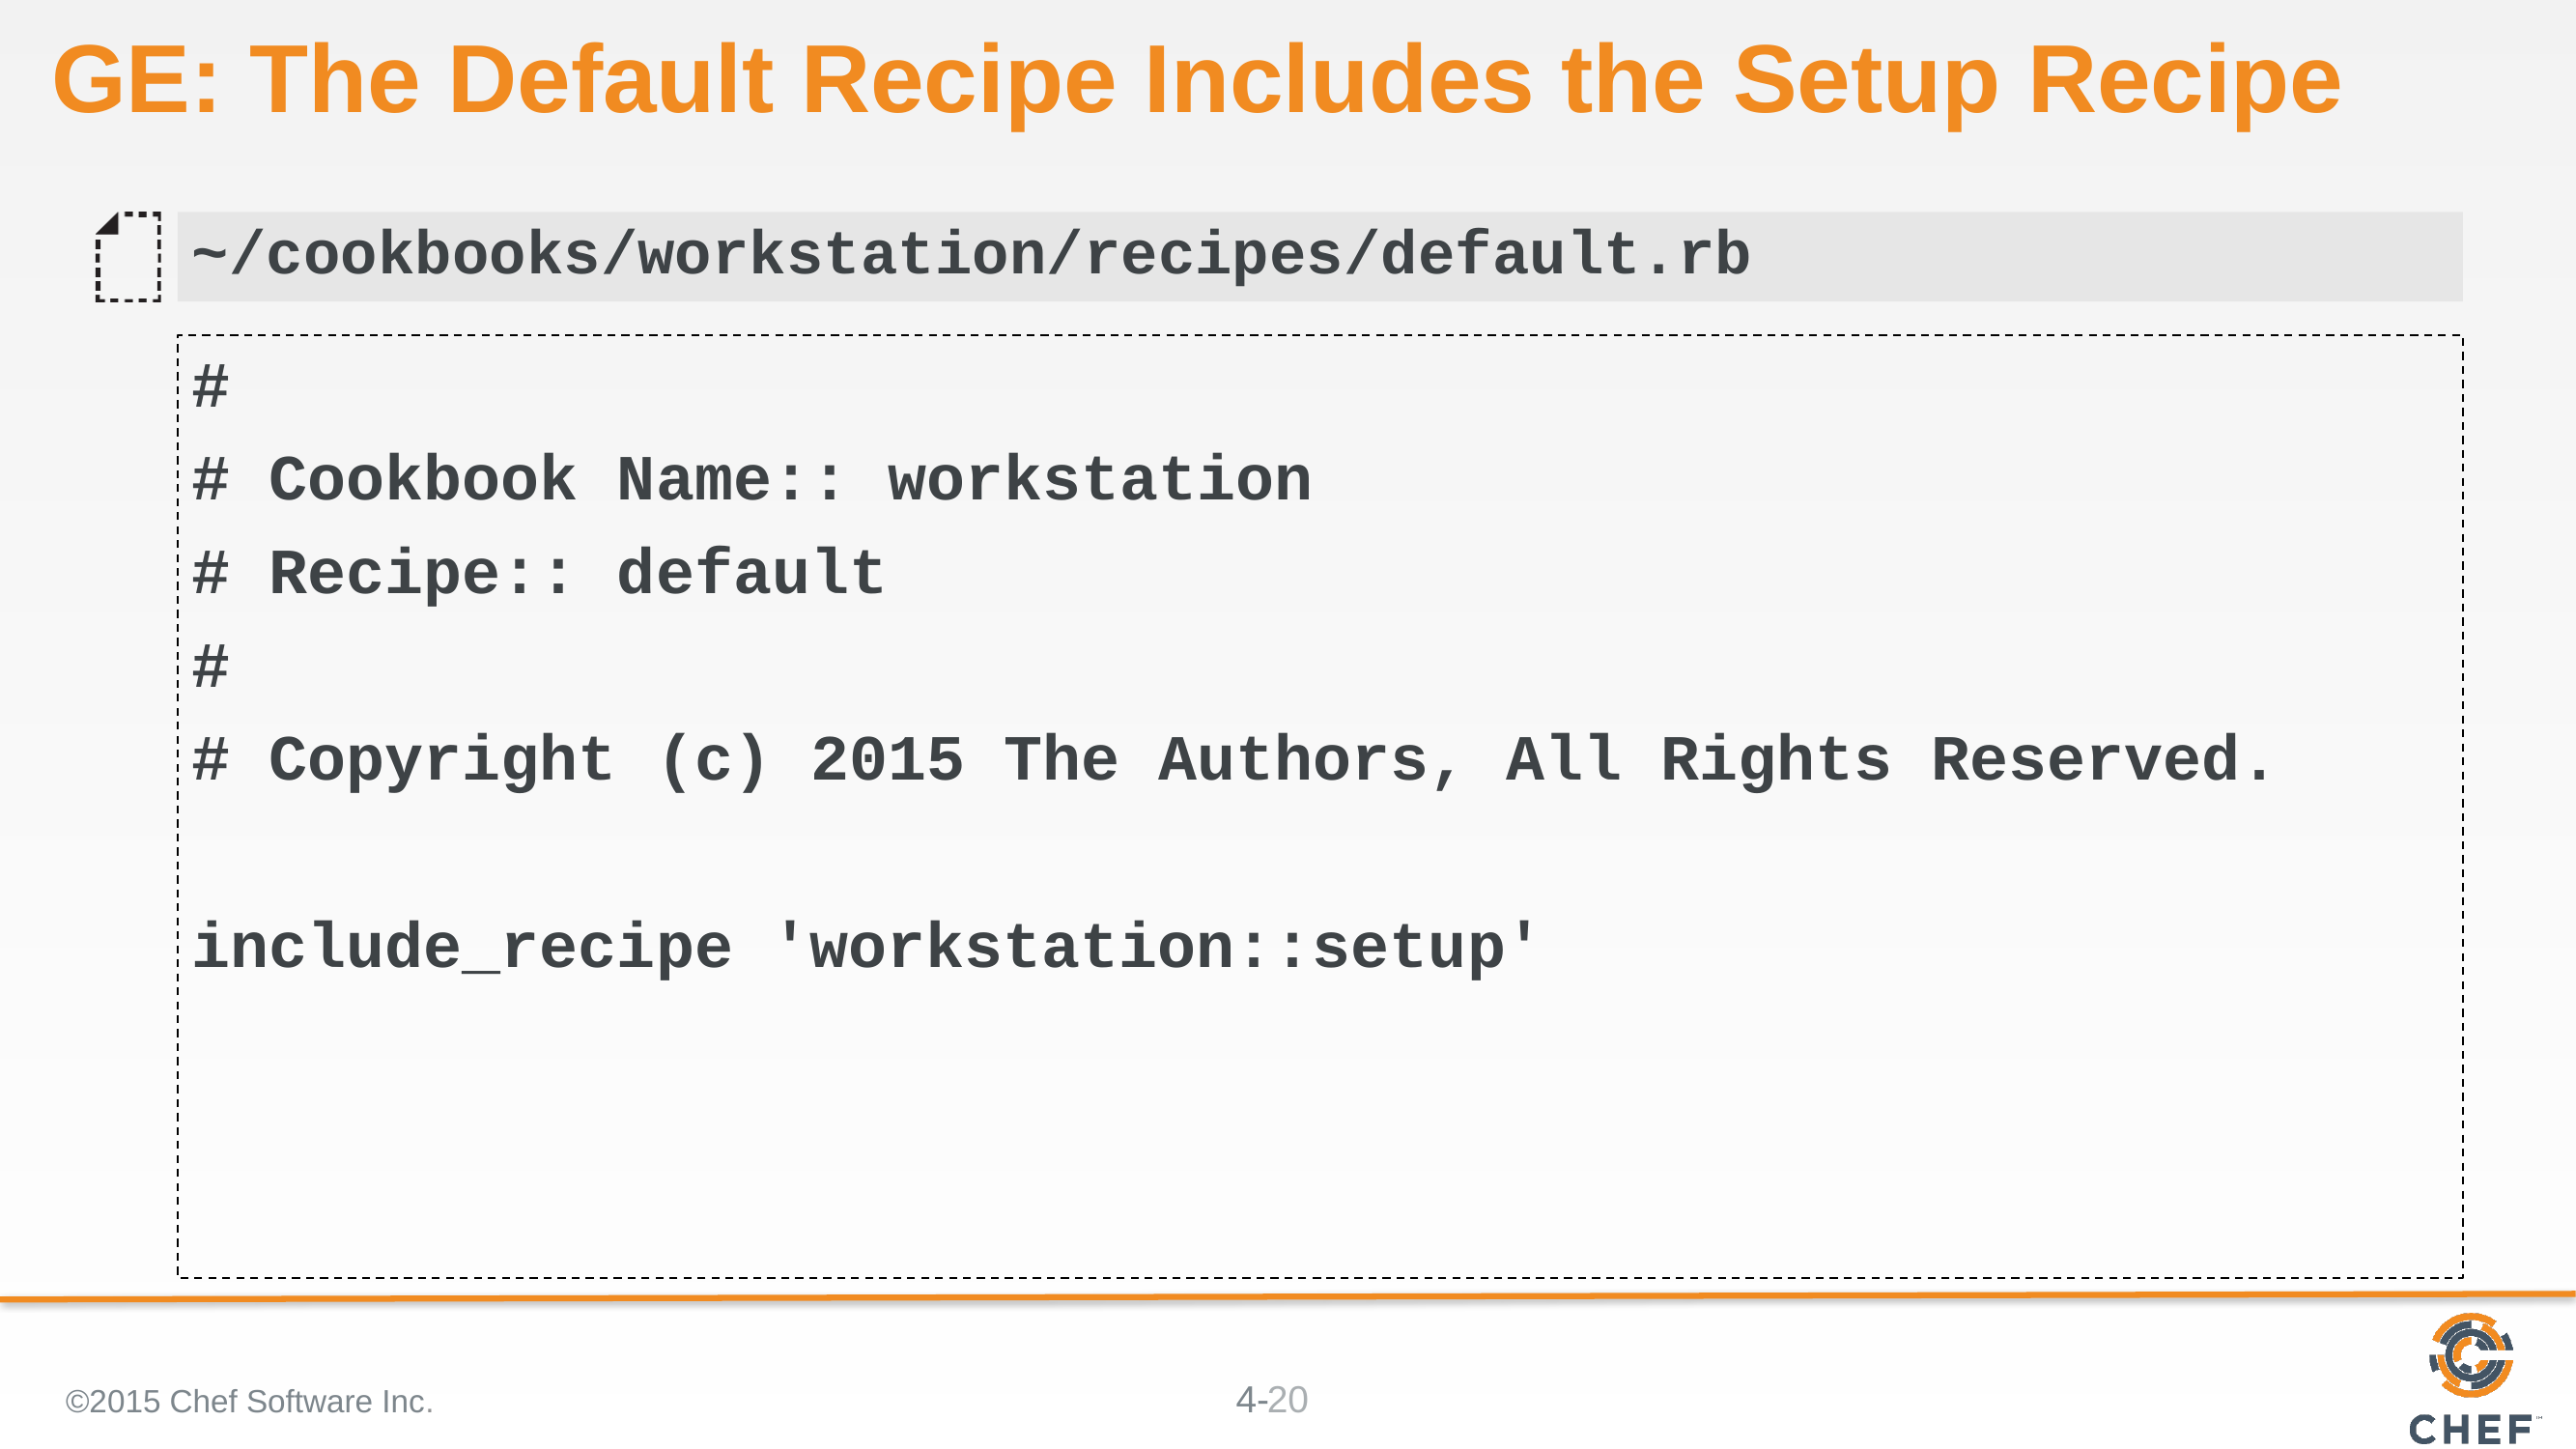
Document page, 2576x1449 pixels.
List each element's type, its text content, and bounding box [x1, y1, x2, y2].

list ~/cookbooks/workstation/recipes/default.rb [177, 212, 2463, 302]
picture [2399, 1297, 2550, 1449]
slide_number 20 [998, 1359, 1578, 1437]
footer ©2015 Chef Software Inc. [51, 1359, 952, 1440]
title GE: The Default Recipe Includes the Setup Recipe [51, 29, 2540, 187]
list # # Cookbook Name:: workstation # Recipe:: default # # Copyright (c) 2015 The Authors, All Rights Reserved. include_recipe 'workstation::setup' [177, 334, 2464, 1279]
